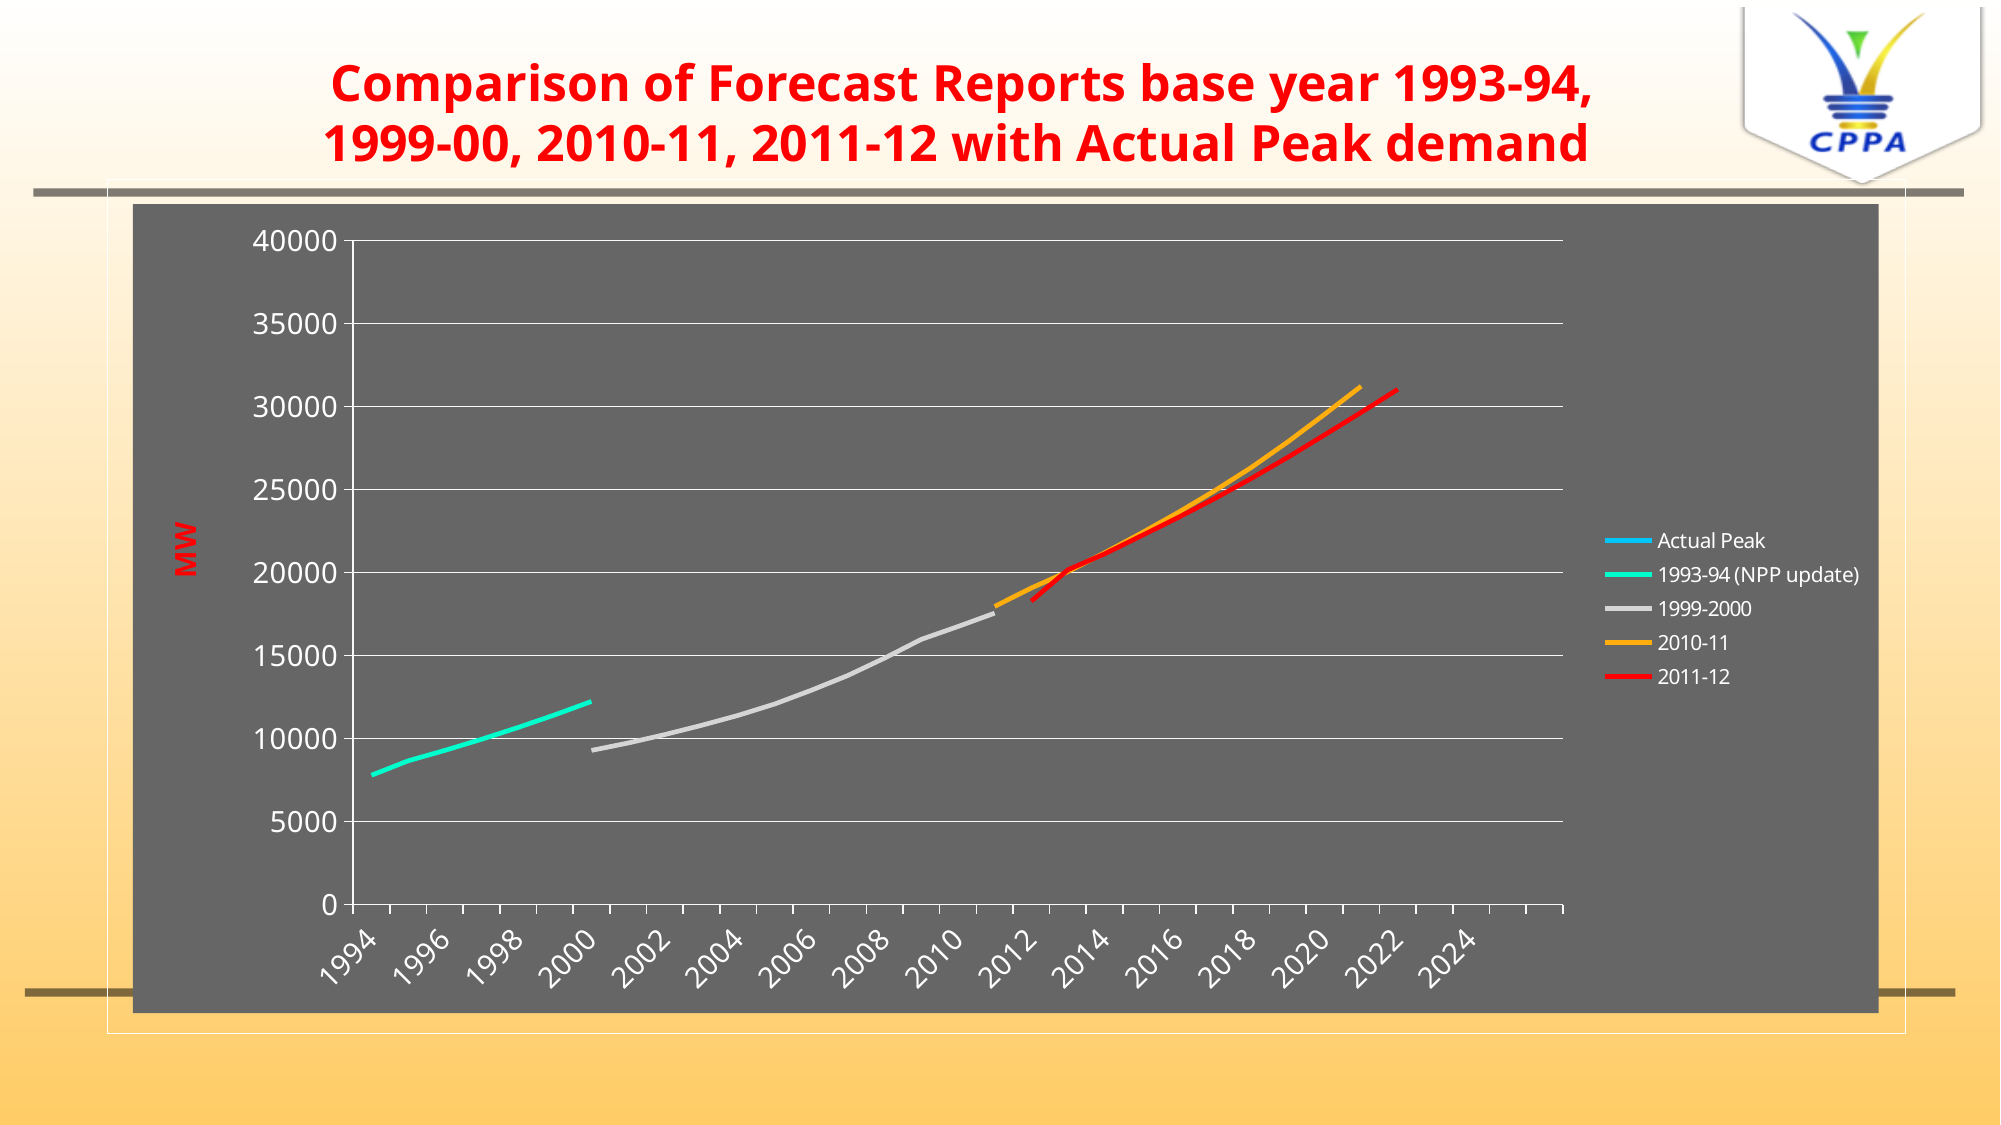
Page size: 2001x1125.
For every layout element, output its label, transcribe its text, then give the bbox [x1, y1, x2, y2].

chart [132, 203, 1879, 1014]
text_box Comparison of Forecast Reports base year 1993-94, 1999-00, 2010-11, 2011-12 with Actual Peak demand [250, 44, 1675, 179]
picture [1732, 7, 1990, 191]
text_box [107, 179, 1906, 1034]
